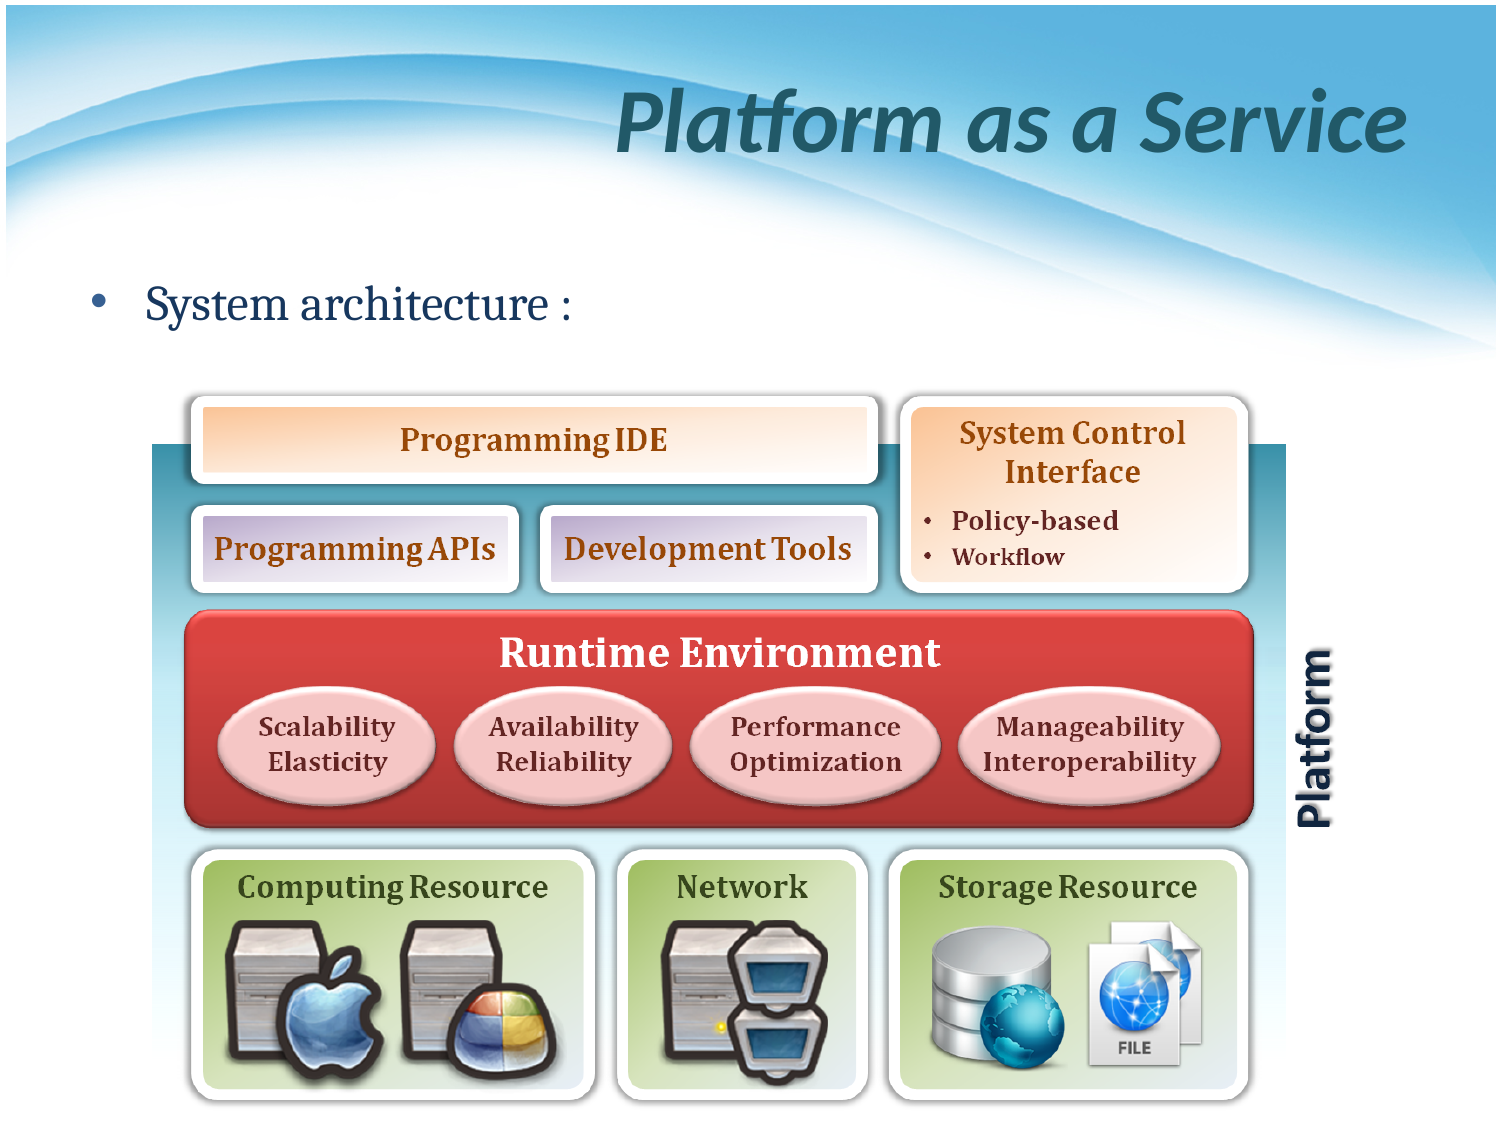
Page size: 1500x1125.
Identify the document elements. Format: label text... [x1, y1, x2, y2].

list System architecture : [75, 262, 1425, 350]
title Platform as a Service [75, 45, 1425, 188]
picture [0, 0, 1500, 1125]
